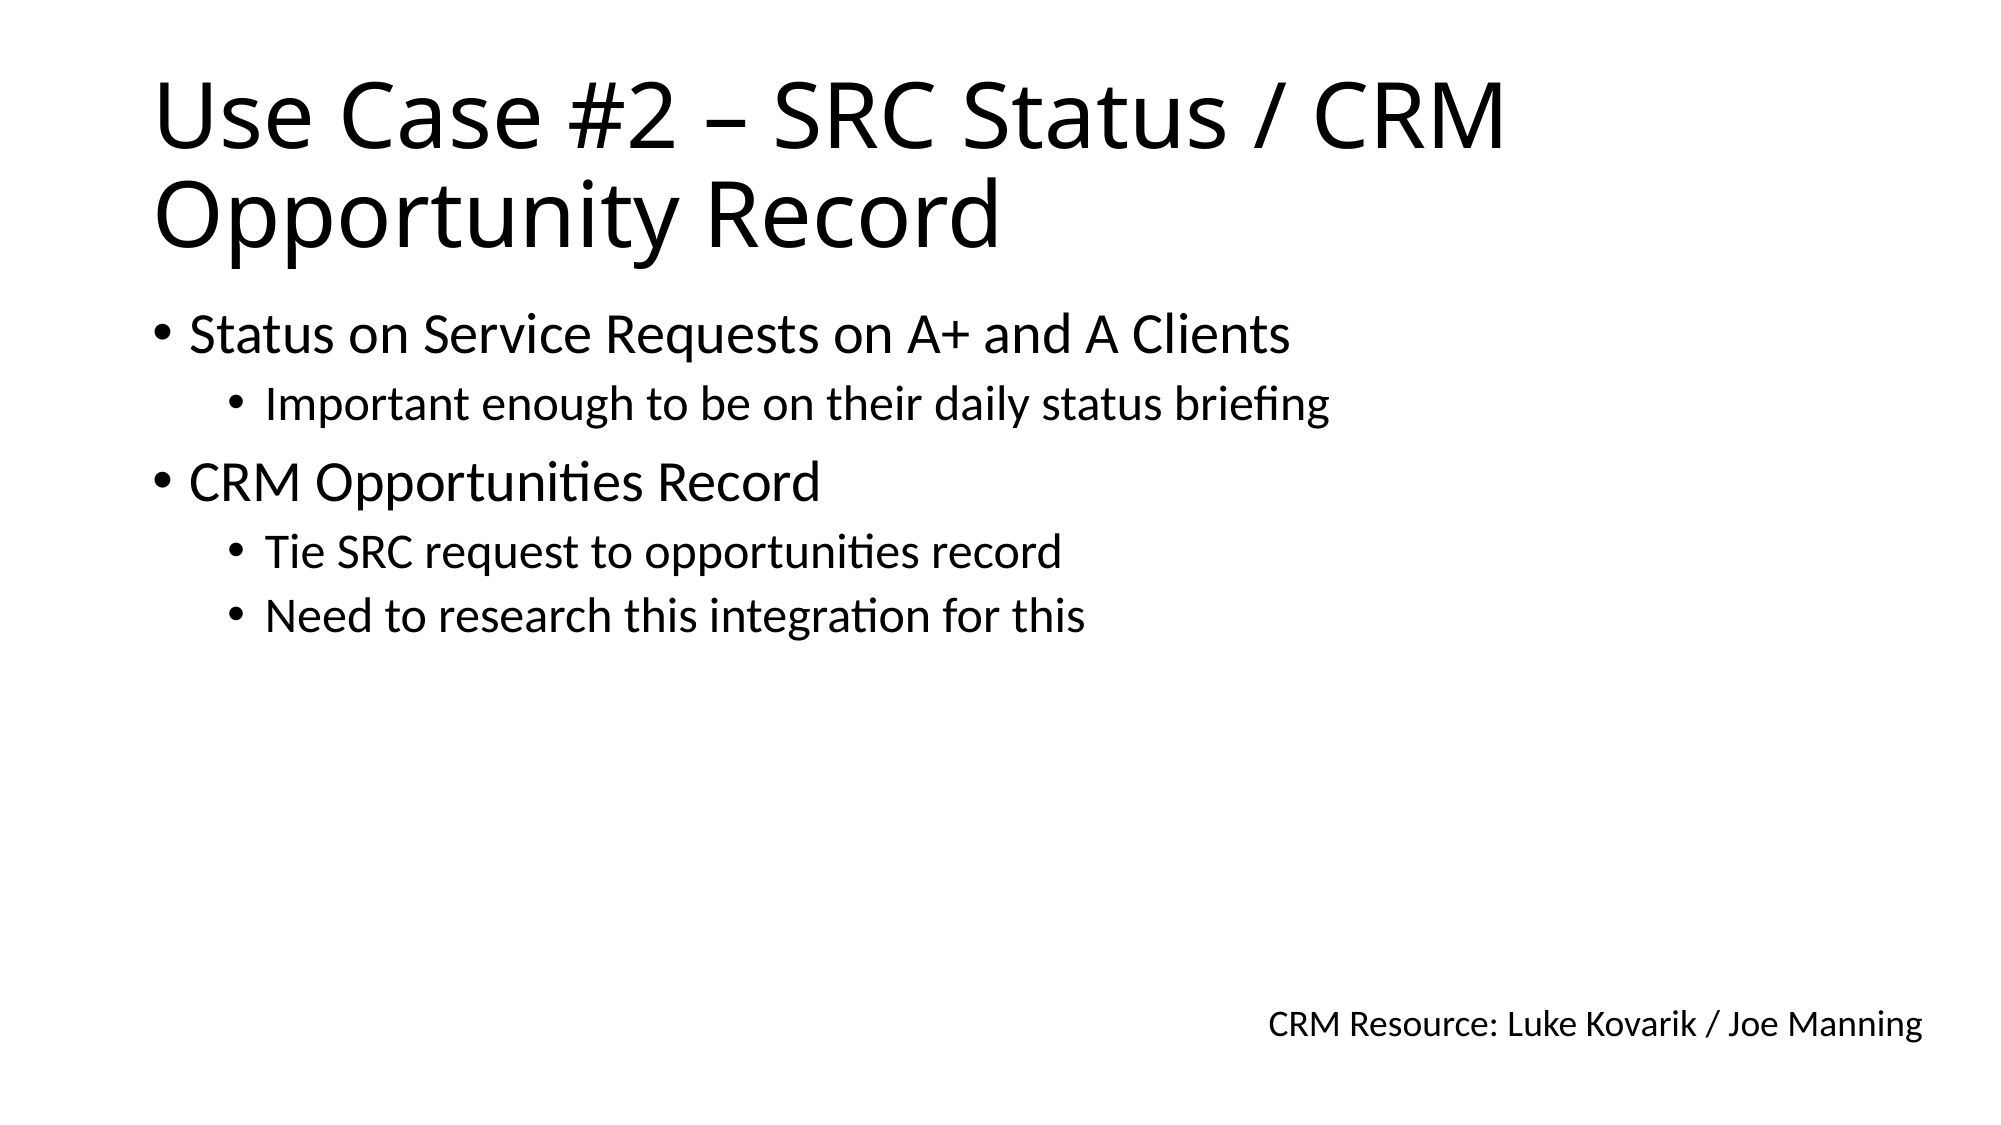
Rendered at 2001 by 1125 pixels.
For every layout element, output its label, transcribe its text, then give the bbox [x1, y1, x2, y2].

list Status on Service Requests on A+ and A Clients Important enough to be on their daily status briefing CRM Opportunities Record Tie SRC request to opportunities record Need to research this integration for this [137, 296, 1863, 1010]
title Use Case #2 – SRC Status / CRM Opportunity Record [137, 59, 1863, 278]
text_box CRM Resource: Luke Kovarik / Joe Manning [1253, 991, 1967, 1052]
